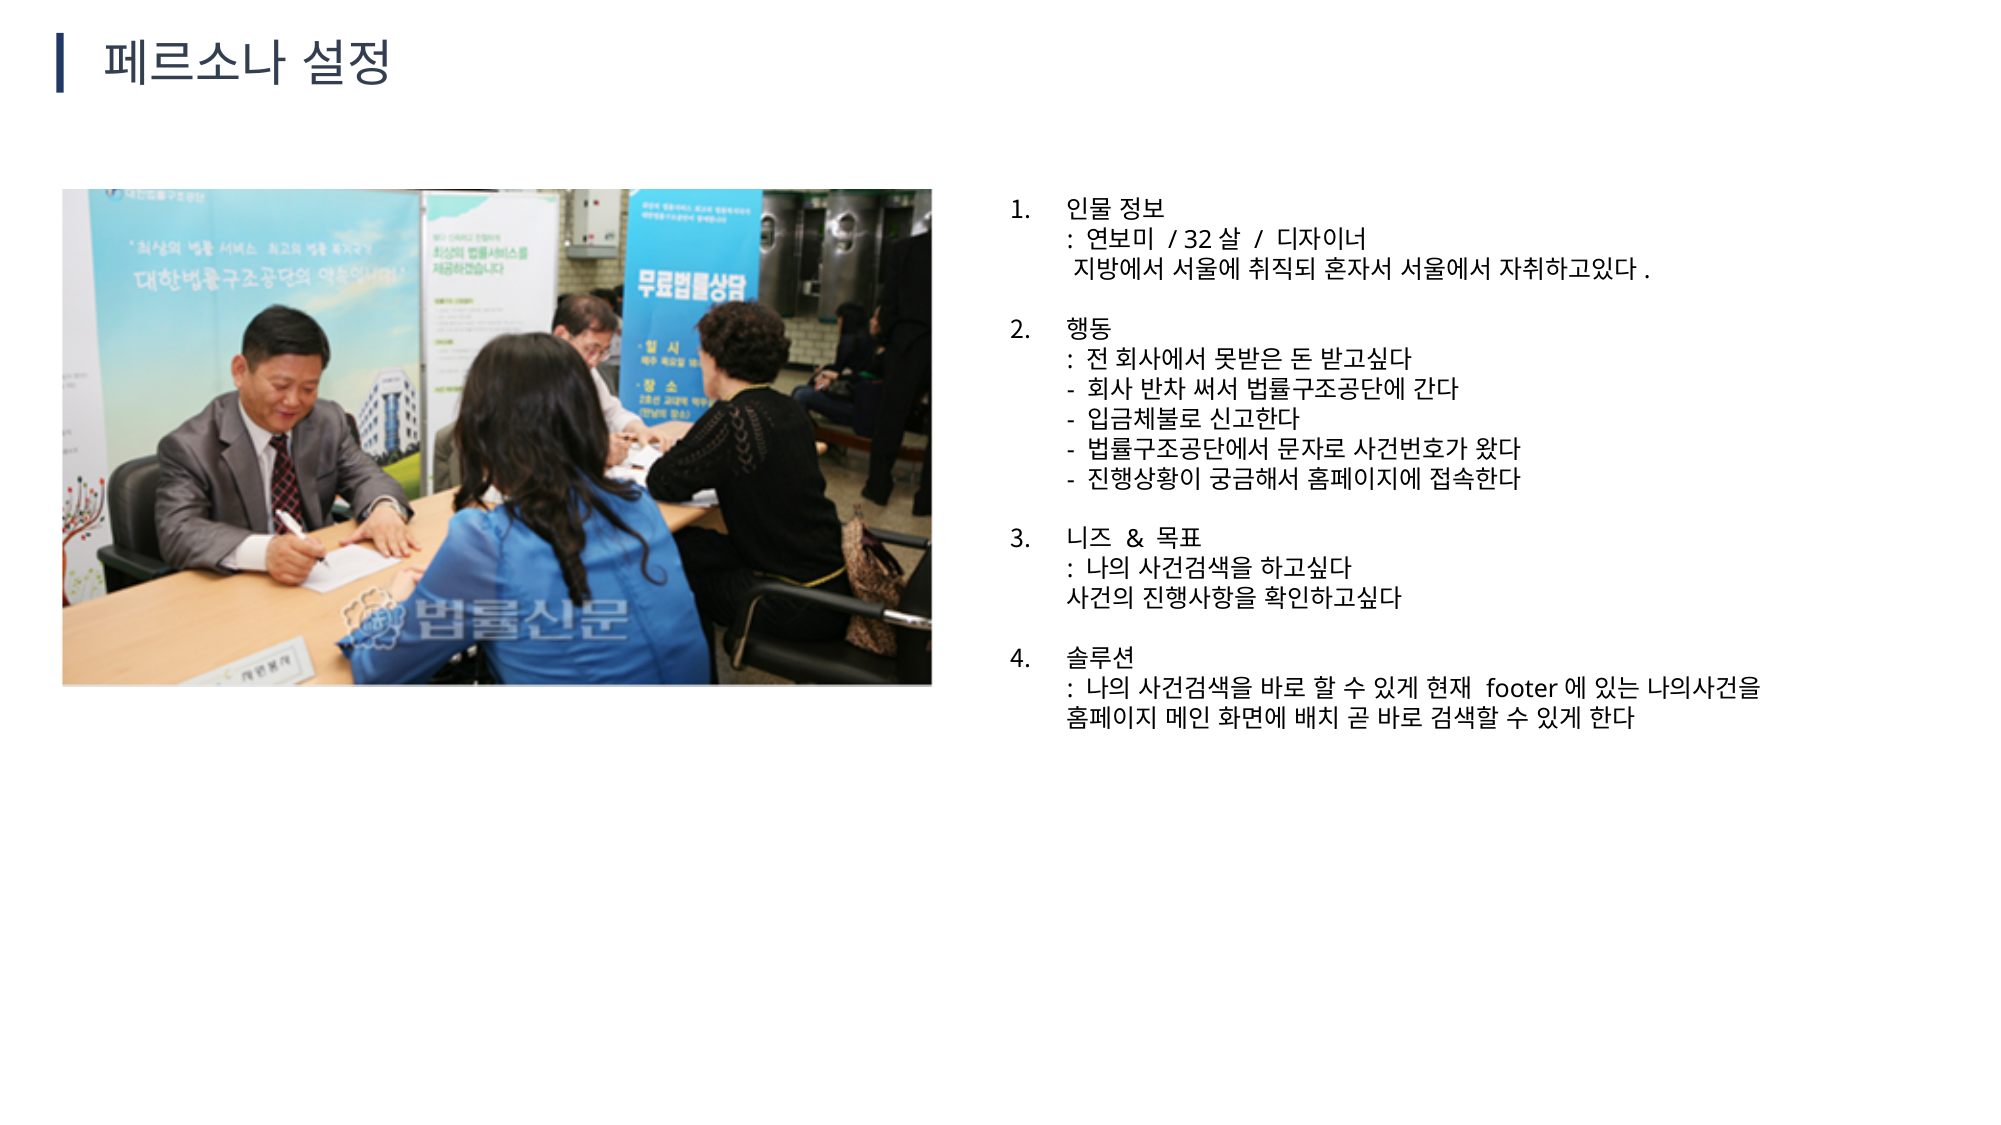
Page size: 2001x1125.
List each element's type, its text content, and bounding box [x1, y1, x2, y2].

text_box 페르소나 설정 [89, 23, 409, 99]
picture [59, 189, 938, 687]
text_box 인물 정보 : 연보미 / 32살 / 디자이너 지방에서 서울에 취직되 혼자서 서울에서 자취하고있다. 행동 : 전 회사에서 못받은 돈 받고싶다 - 회사 반차 써서 법률구조공단에 간다 - 입금체불로 신고한다 - 법률구조공단에서 문자로 사건번호가 왔다 - 진행상황이 궁금해서 홈페이지에 접속한다 니즈 & 목표 : 나의 사건검색을 하고싶다 사건의 진행사항을 확인하고싶다 솔루션 : 나의 사건검색을 바로 할 수 있게 현재 footer에 있는 나의사건을 홈페이지 메인 화면에 배치 곧 바로 검색할 수 있게 한다 [995, 186, 1778, 770]
